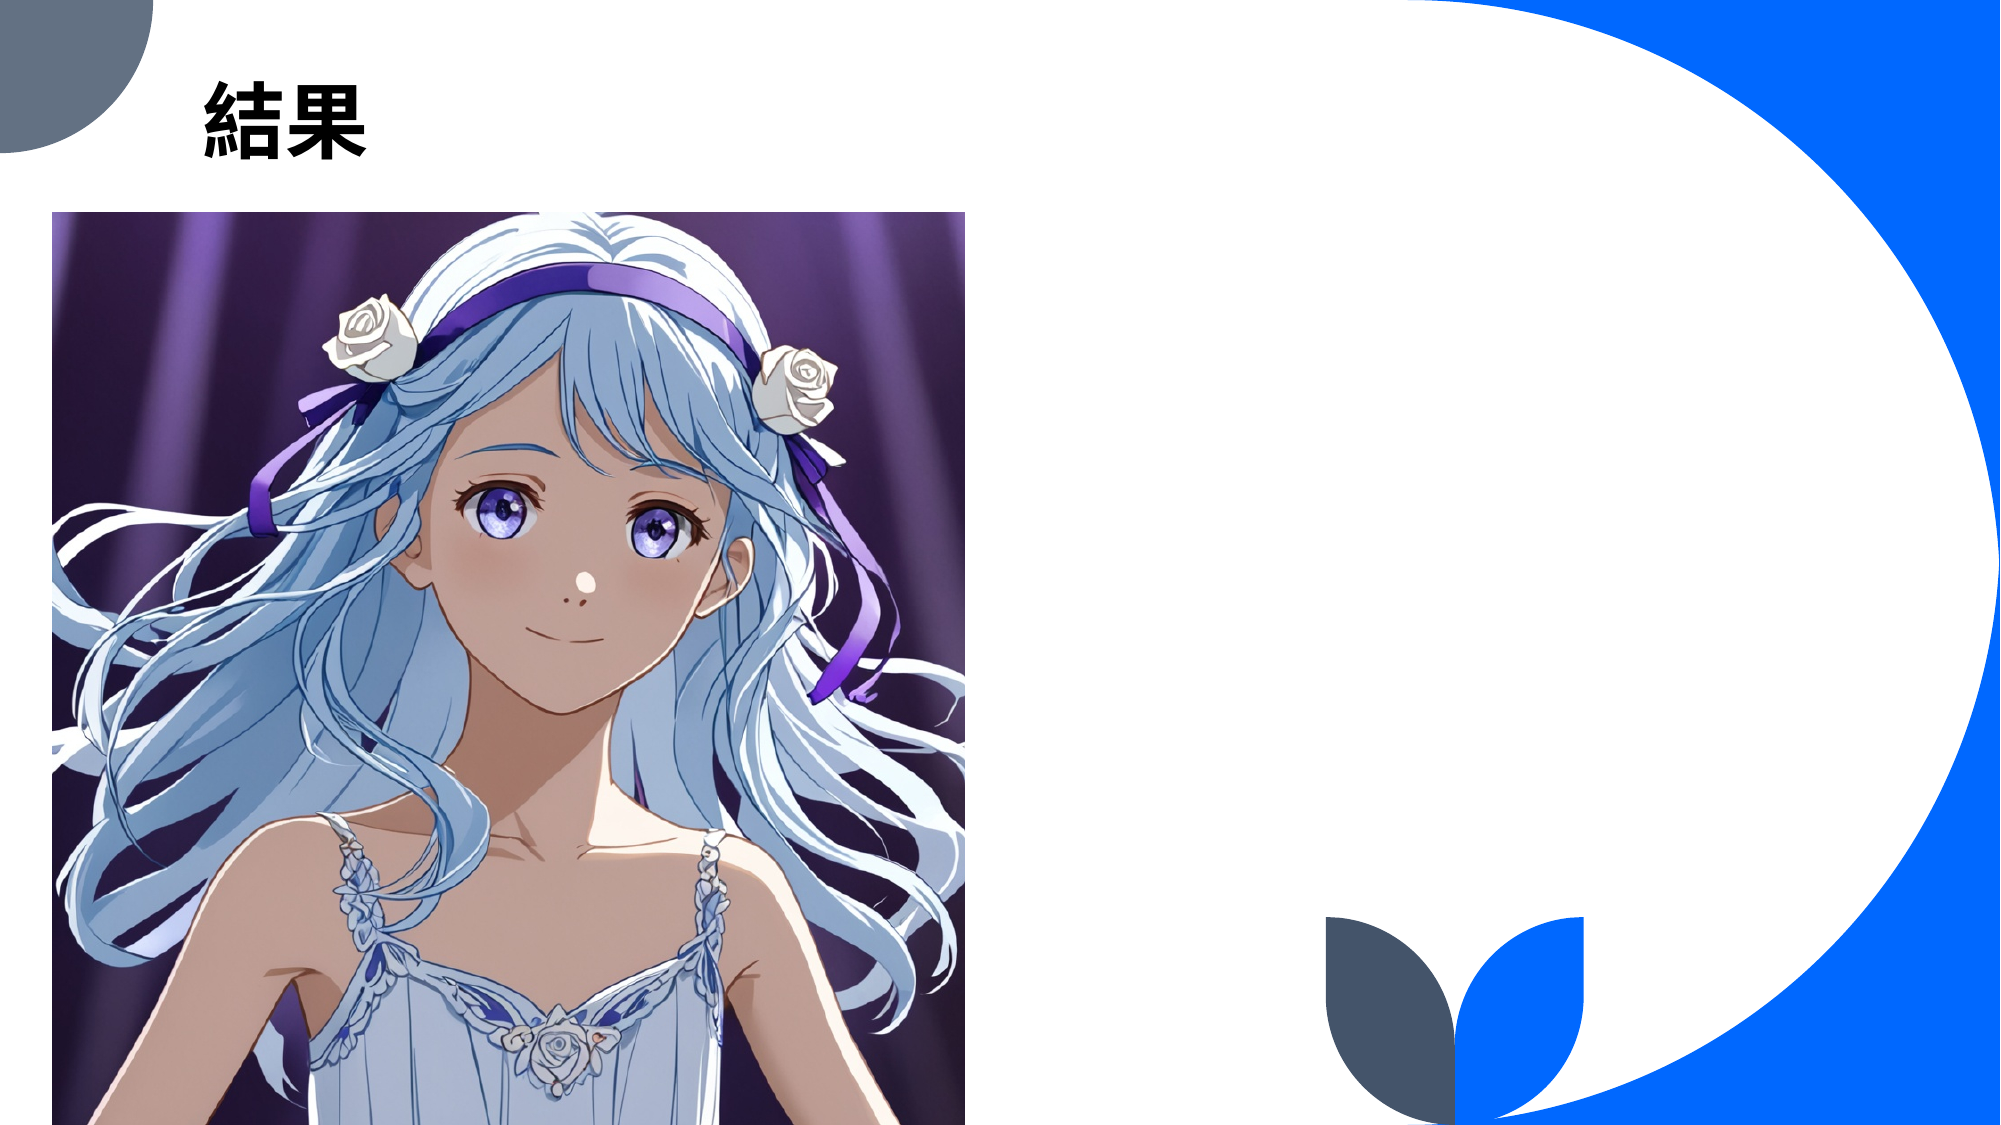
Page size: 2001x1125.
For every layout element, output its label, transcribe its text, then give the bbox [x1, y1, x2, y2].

picture [52, 212, 965, 1125]
text_box 結果 [187, 44, 427, 178]
